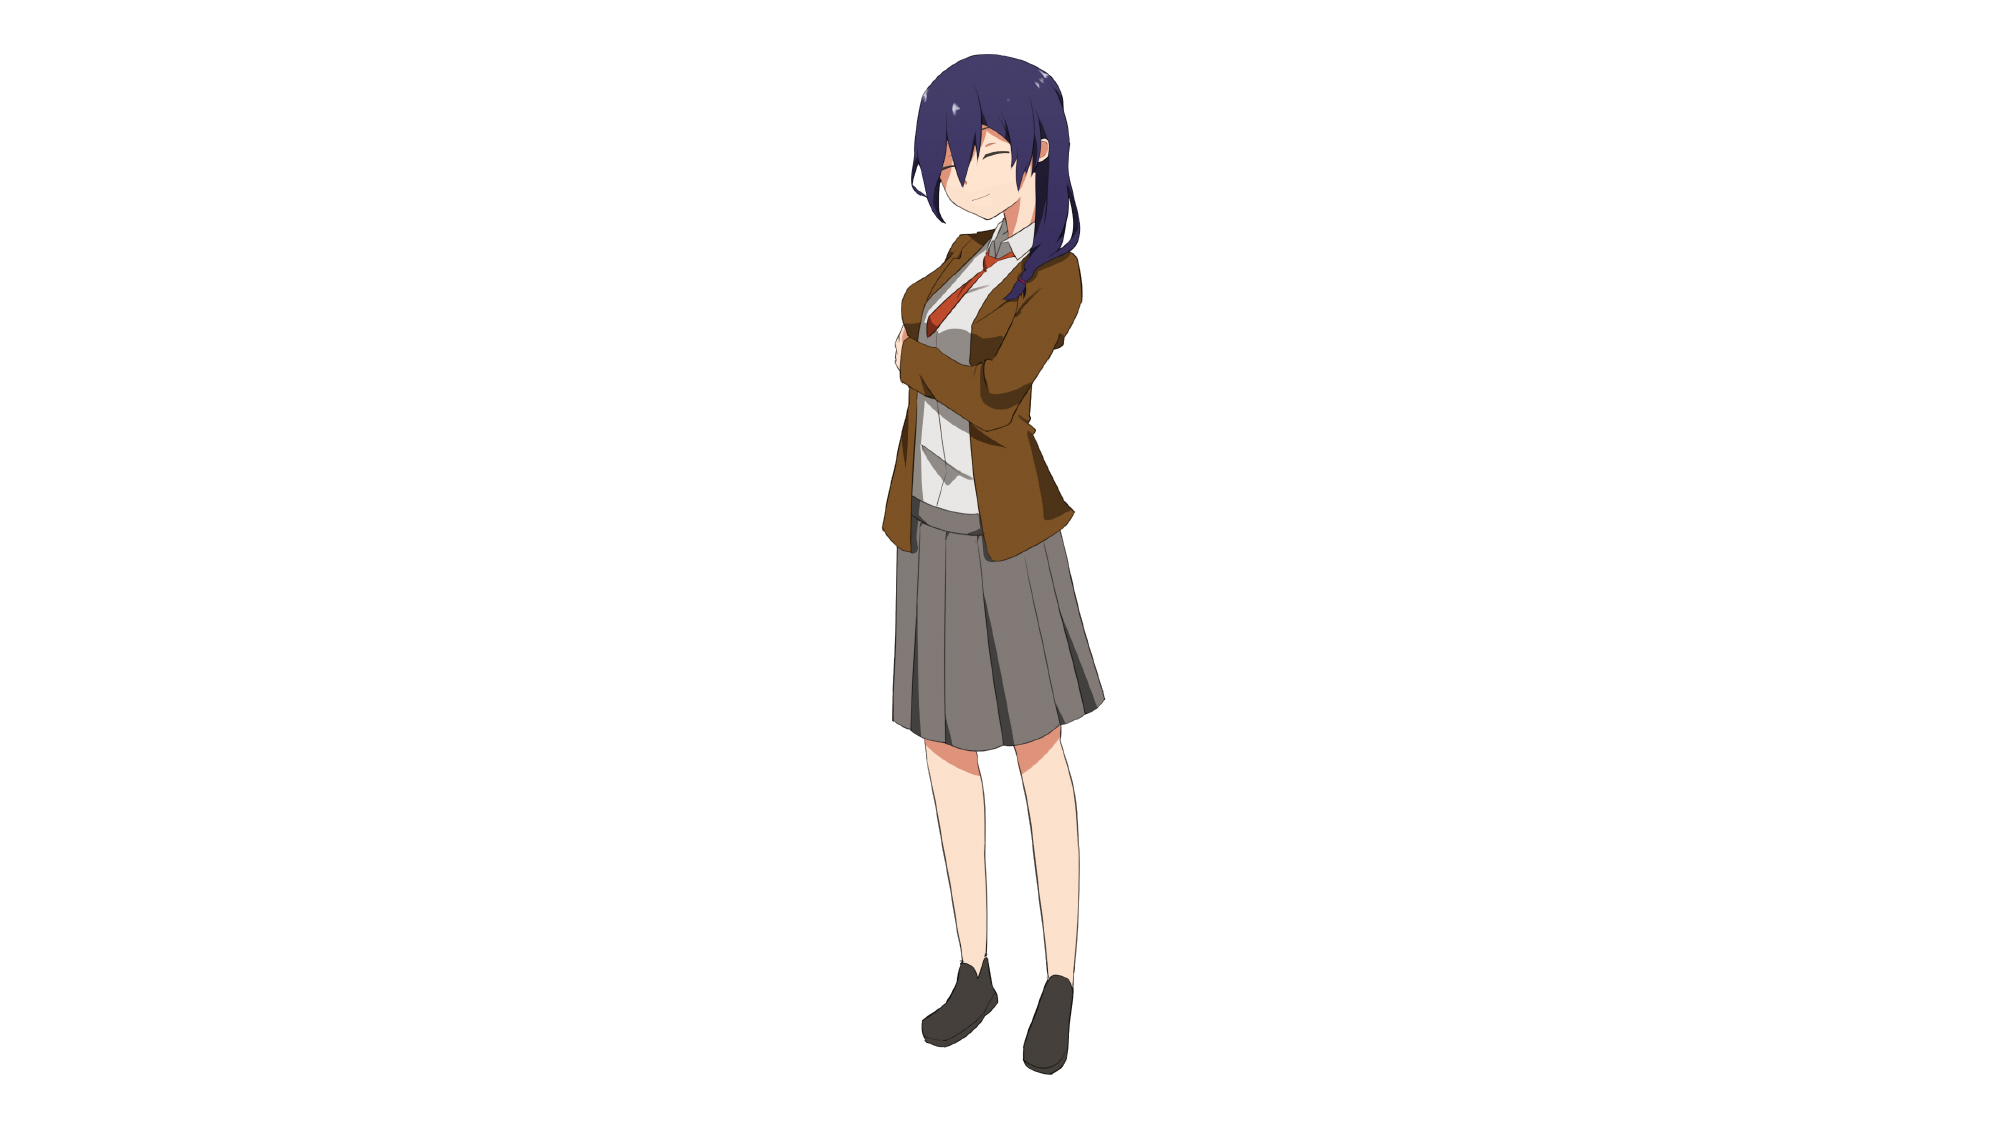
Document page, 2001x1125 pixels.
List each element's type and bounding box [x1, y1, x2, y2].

picture [601, 0, 1398, 1125]
